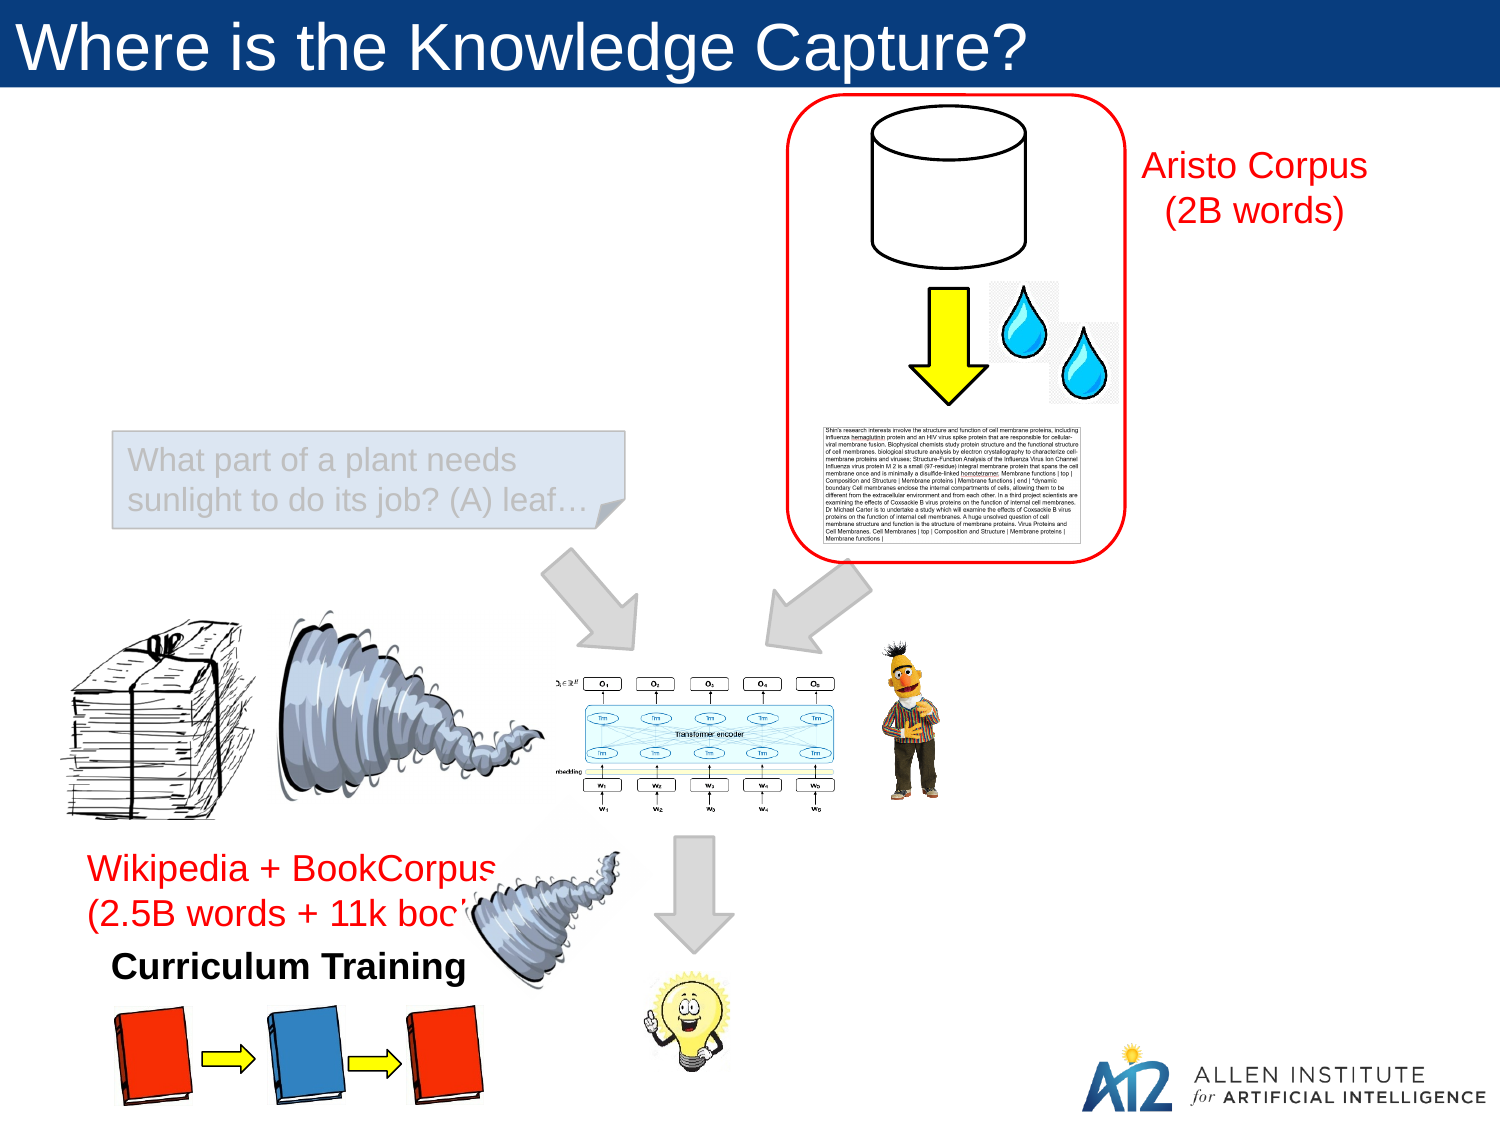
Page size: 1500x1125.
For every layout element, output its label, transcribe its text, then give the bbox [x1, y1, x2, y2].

picture [114, 1005, 193, 1106]
text_box [655, 836, 734, 954]
picture [268, 563, 838, 999]
picture [1076, 1038, 1500, 1120]
text_box Wikipedia + BookCorpus (2.5B words + 11k books) [72, 836, 486, 942]
text_box What part of a plant needs sunlight to do its job? (A) leaf… [112, 431, 656, 526]
text_box [766, 563, 872, 653]
picture [405, 1004, 484, 1105]
picture [643, 971, 731, 1073]
picture [862, 640, 959, 800]
title Where is the Knowledge Capture? [0, 0, 1500, 88]
picture [60, 619, 256, 821]
text_box Curriculum Training [96, 934, 483, 995]
picture [267, 1005, 346, 1105]
picture [989, 281, 1119, 404]
text_box [202, 1044, 256, 1074]
text_box [787, 94, 1126, 563]
text_box [541, 548, 637, 650]
picture [823, 426, 1081, 544]
text_box Aristo Corpus (2B words) [1126, 134, 1383, 239]
text_box [350, 1049, 400, 1079]
